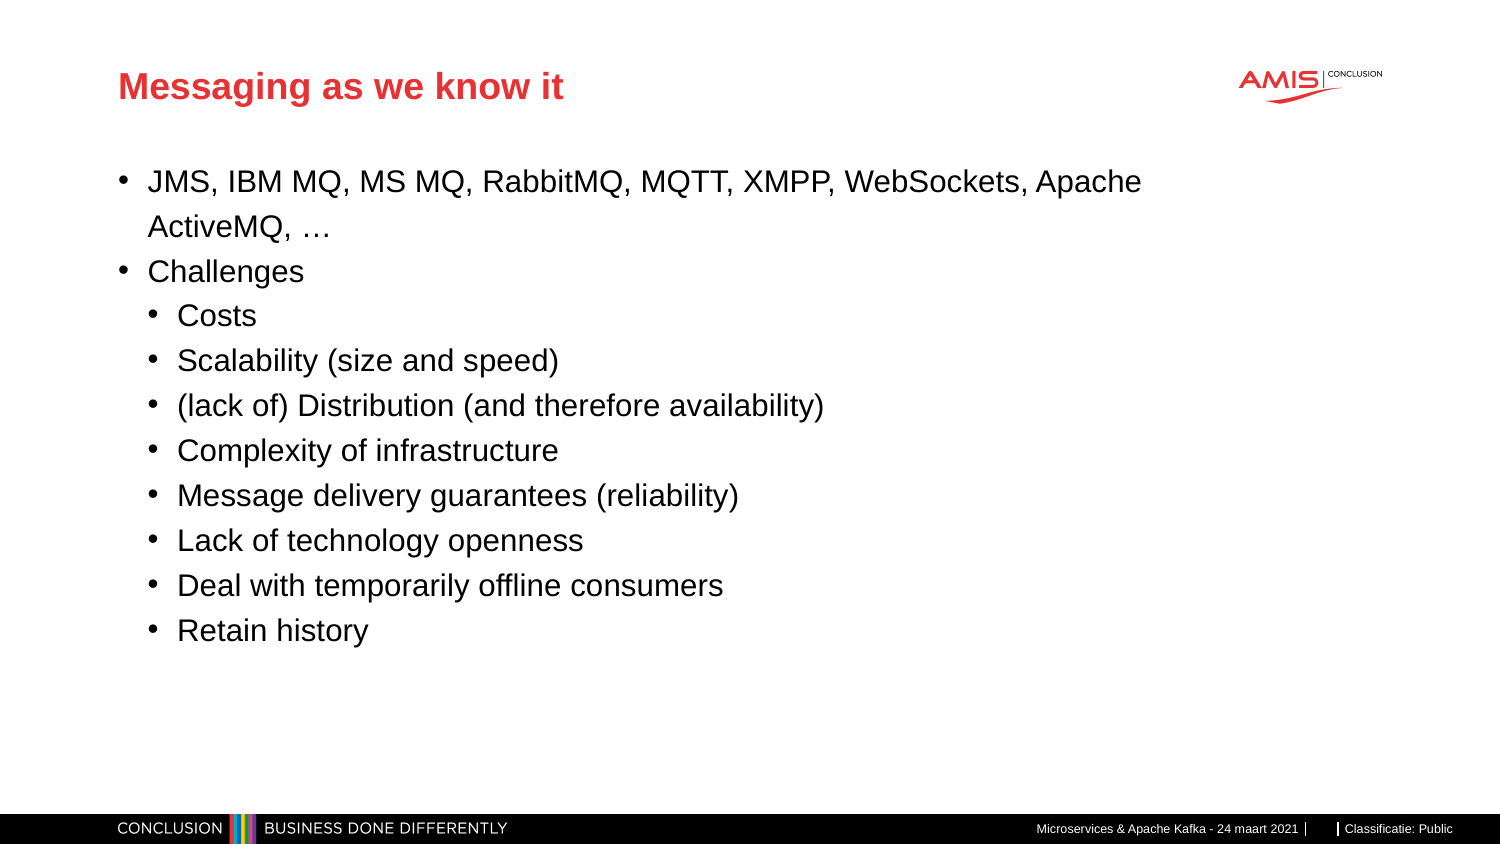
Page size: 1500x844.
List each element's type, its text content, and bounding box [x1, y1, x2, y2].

picture [1205, 59, 1388, 106]
footer Microservices & Apache Kafka - 24 maart 2021 [814, 820, 1299, 839]
title Messaging as we know it [118, 47, 1205, 130]
picture [239, 814, 1500, 844]
picture [0, 814, 236, 844]
list JMS, IBM MQ, MS MQ, RabbitMQ, MQTT, XMPP, WebSockets, Apache ActiveMQ, … Challenges Costs Scalability (size and speed) (lack of) Distribution (and therefore availability) Complexity of infrastructure Message delivery guarantees (reliability) Lack of technology openness Deal with temporarily offline consumers Retain history [118, 153, 1205, 774]
